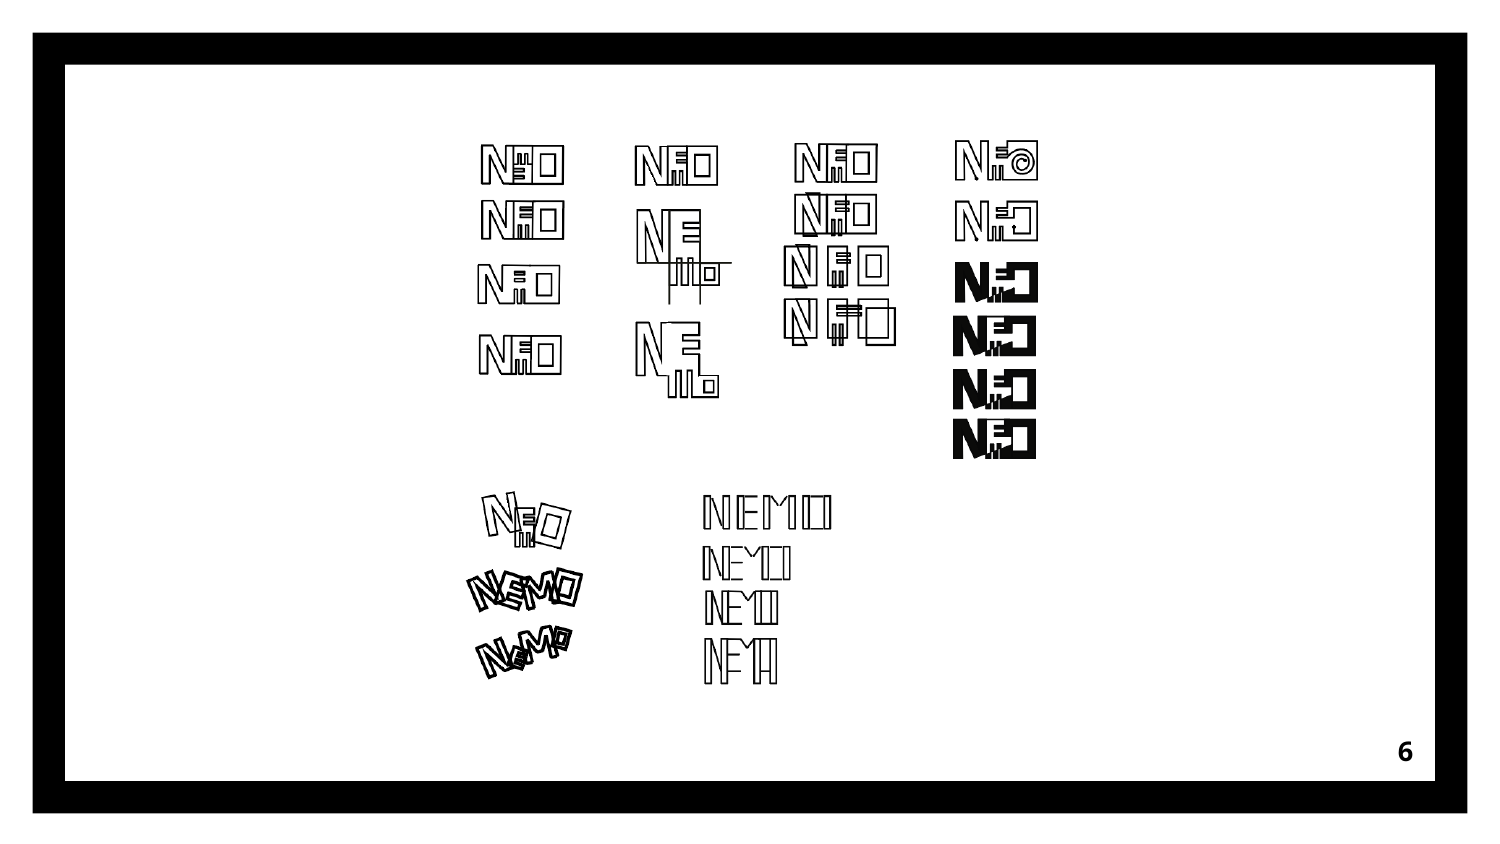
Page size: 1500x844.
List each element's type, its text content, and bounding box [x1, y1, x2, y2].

slide_number 6 [1338, 720, 1429, 786]
picture [431, 120, 1069, 724]
